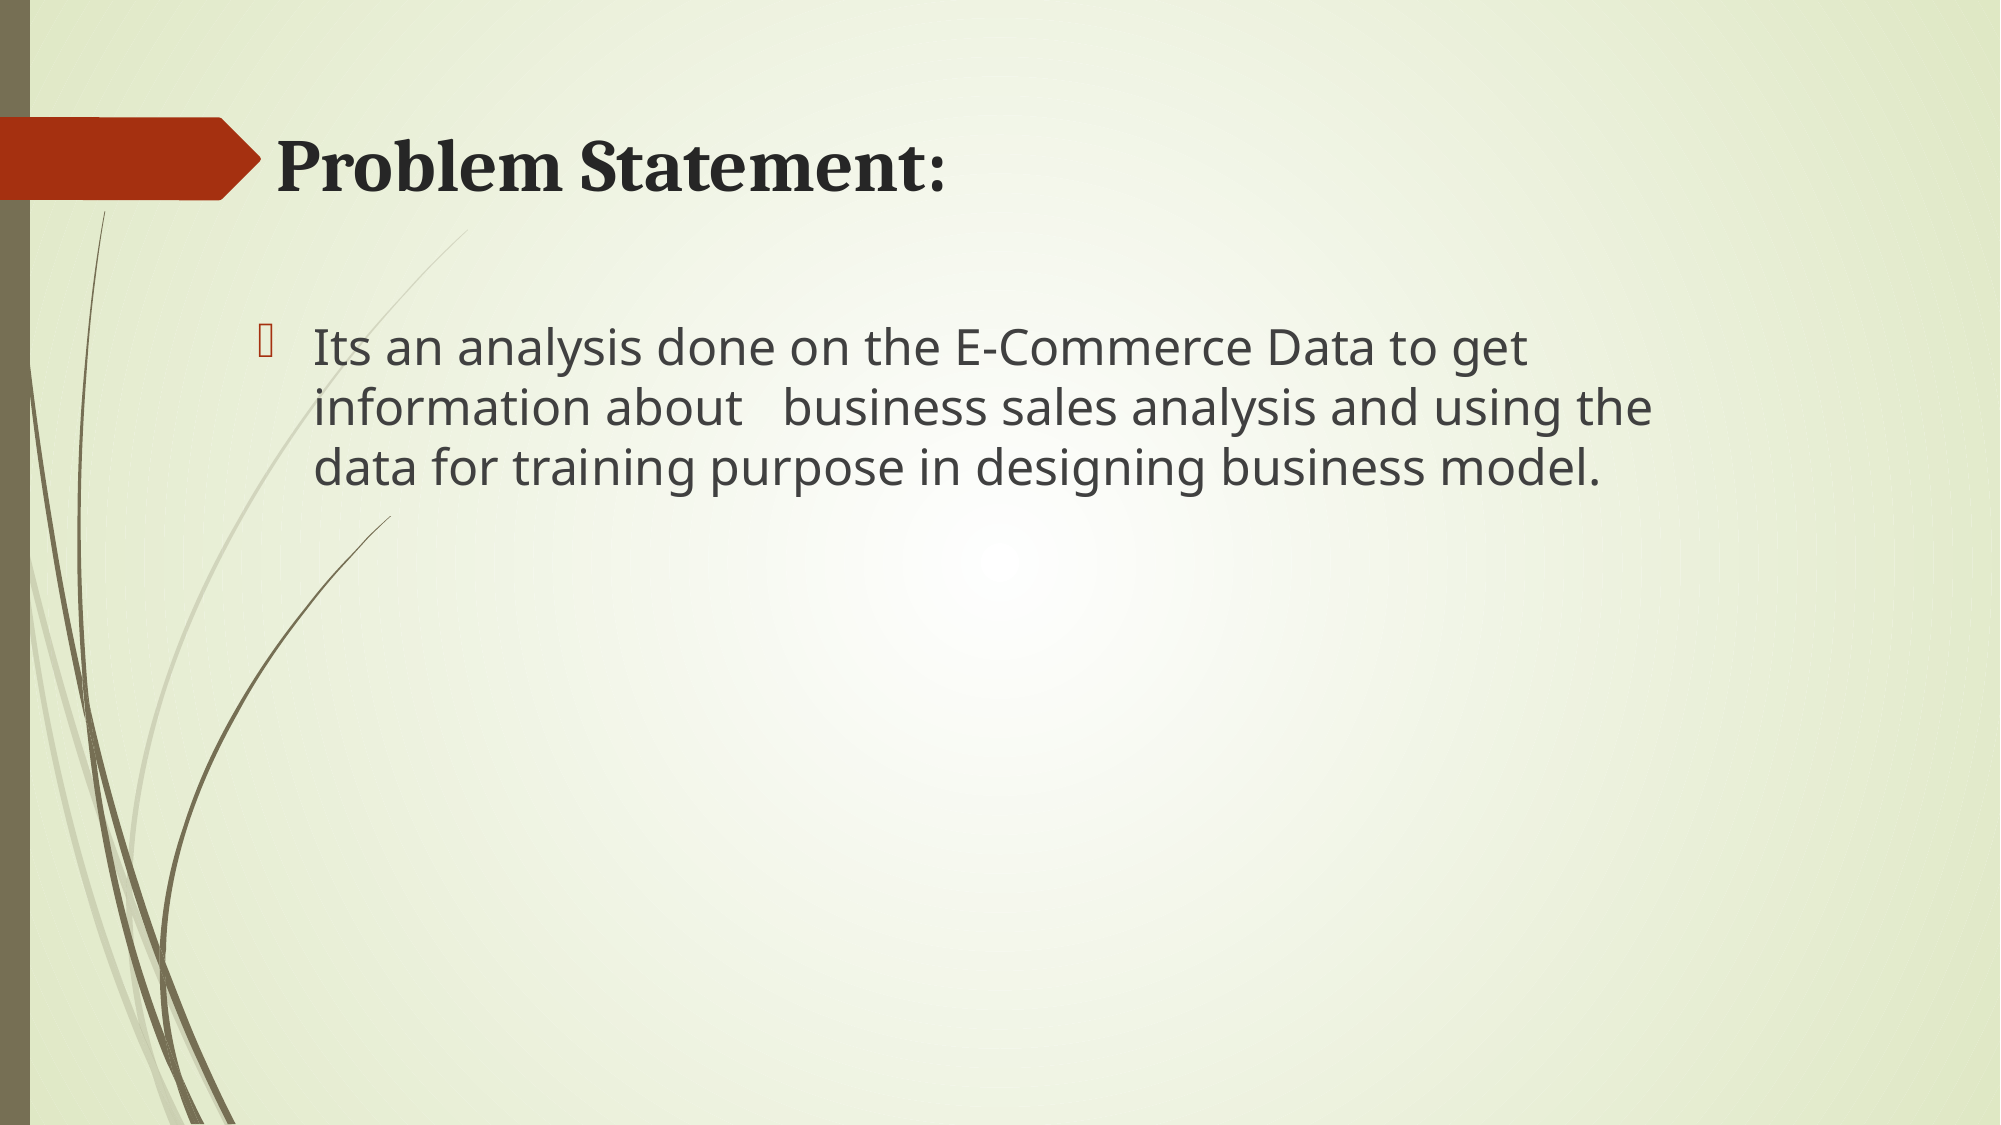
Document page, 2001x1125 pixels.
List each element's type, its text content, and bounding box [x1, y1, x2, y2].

title Problem Statement: [268, 108, 1732, 320]
list Its an analysis done on the E-Commerce Data to get information about business sales analysis and using the data for training purpose in designing business model. [249, 307, 1713, 929]
